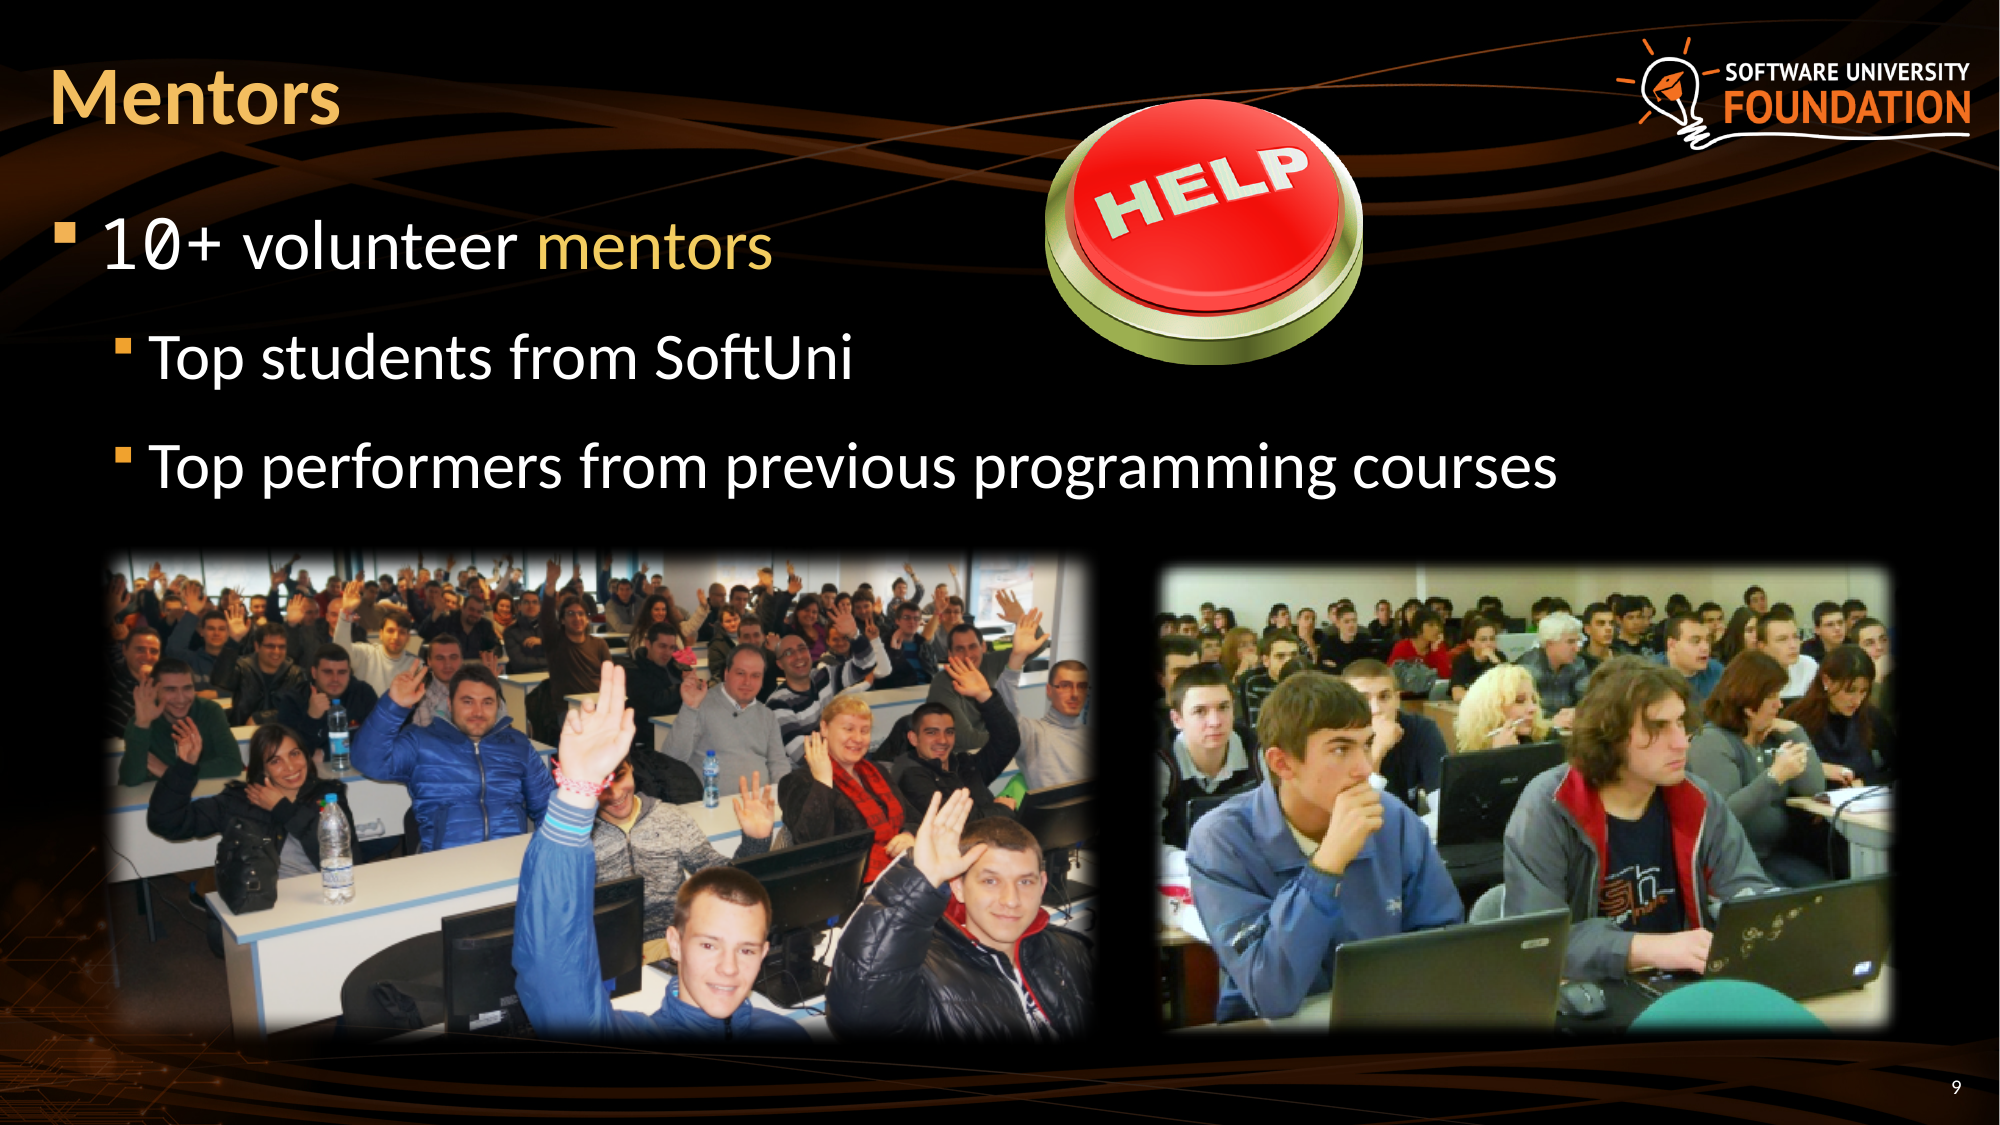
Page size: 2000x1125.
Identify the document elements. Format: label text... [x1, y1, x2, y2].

picture [0, 0, 2000, 1125]
list 10+ volunteer mentors Top students from SoftUni Top performers from previous programming courses [31, 188, 1968, 1103]
title Mentors [30, 6, 1602, 189]
